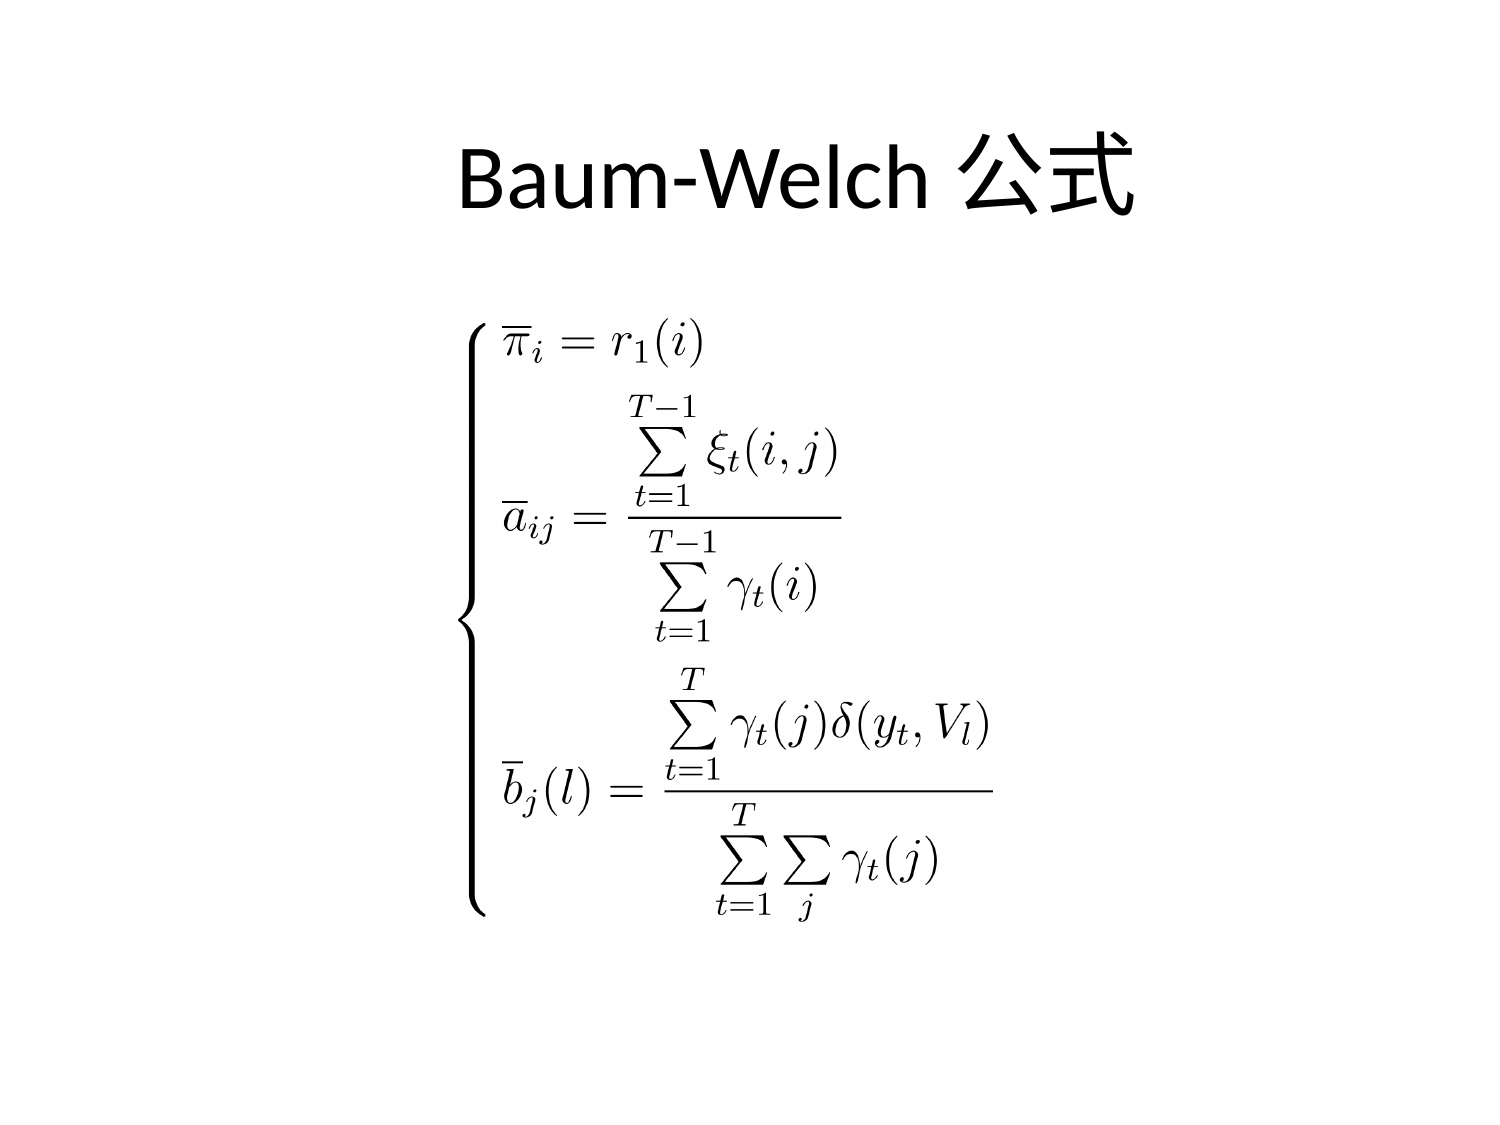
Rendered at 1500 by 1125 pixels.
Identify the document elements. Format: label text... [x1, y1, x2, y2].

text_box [455, 314, 995, 926]
title Baum-Welch公式 [159, 78, 1435, 266]
